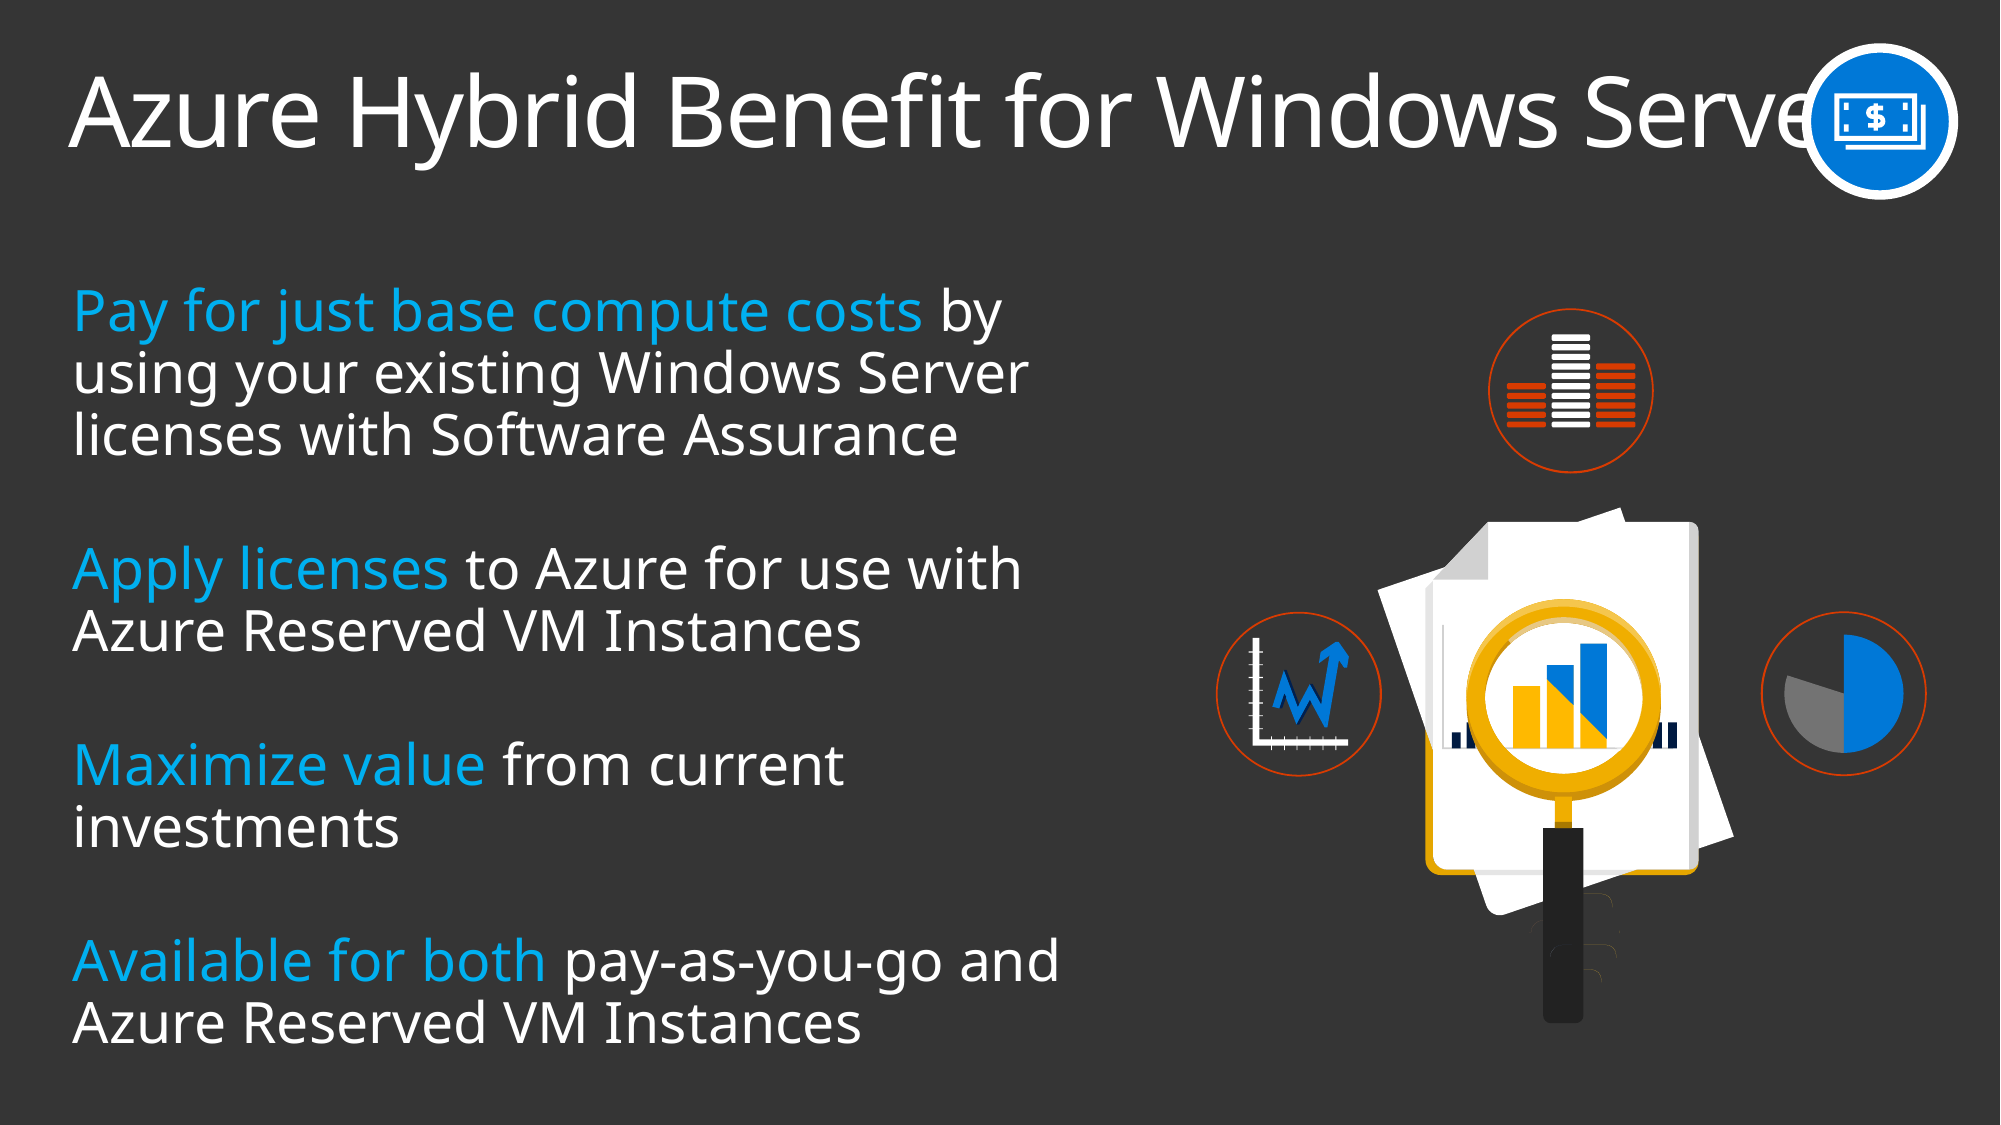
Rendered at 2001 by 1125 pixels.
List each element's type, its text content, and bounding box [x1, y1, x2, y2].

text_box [957, 183, 2000, 1125]
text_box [1806, 47, 1954, 196]
title Azure Hybrid Benefit for Windows Server [44, 47, 1806, 196]
list Pay for just base compute costs by using your existing Windows Server licenses with Software Assurance Apply licenses to Azure for use with Azure Reserved VM Instances Maximize value from current investments Available for both pay-as-you-go and Azure Reserved VM Instances [48, 267, 957, 1024]
